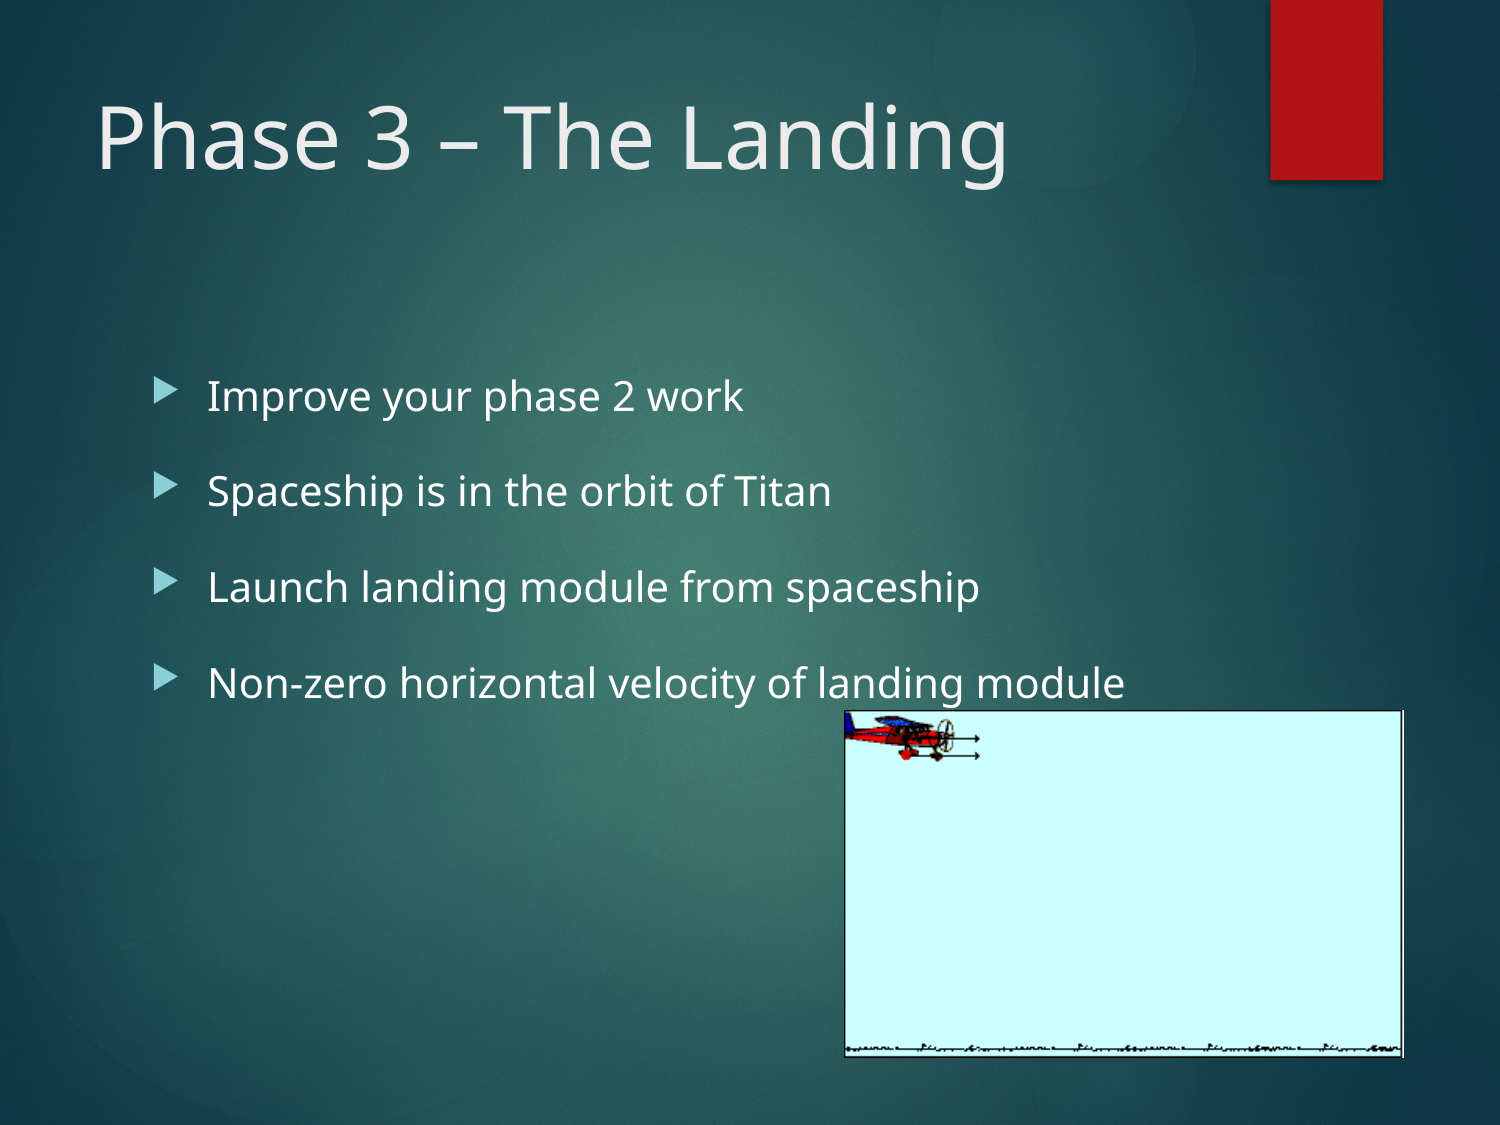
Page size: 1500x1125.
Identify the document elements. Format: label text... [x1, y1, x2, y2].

list Improve your phase 2 work Spaceship is in the orbit of Titan Launch landing module from spaceship Non-zero horizontal velocity of landing module [135, 336, 1237, 1025]
picture [844, 710, 1405, 1058]
title Phase 3 – The Landing [79, 74, 1237, 304]
